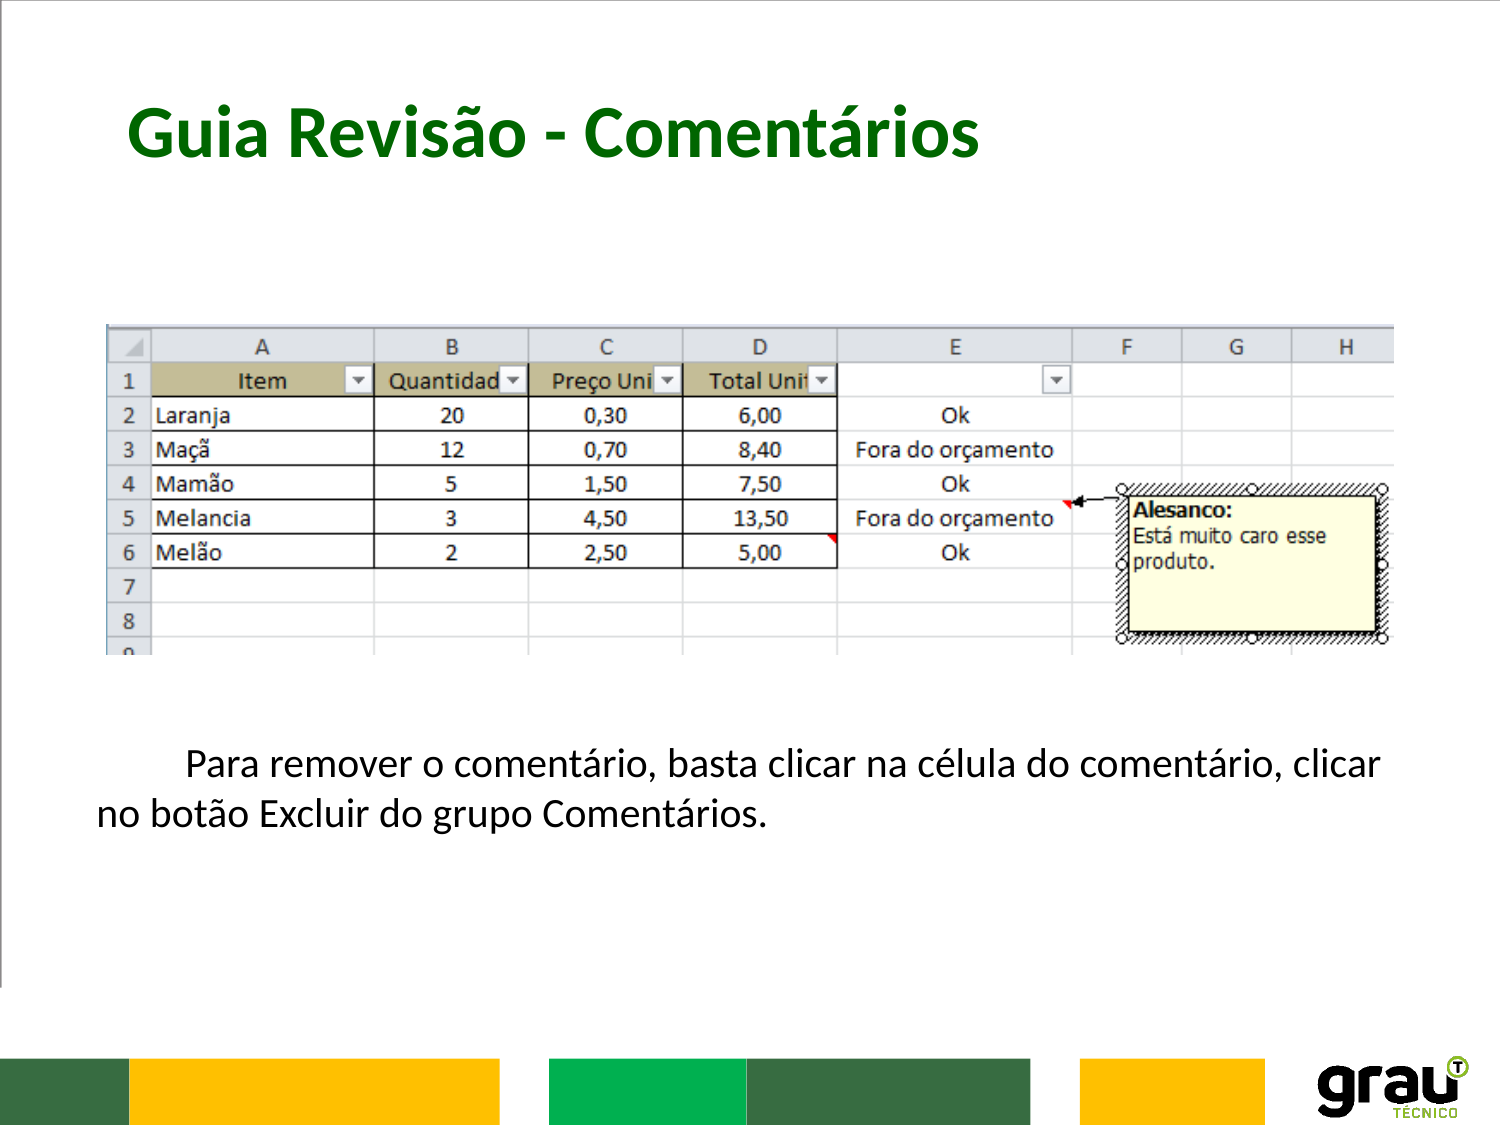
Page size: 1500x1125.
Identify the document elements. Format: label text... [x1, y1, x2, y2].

picture [0, 0, 1500, 987]
text_box Guia Revisão - Comentários [112, 7, 1388, 249]
text_box Para remover o comentário, basta clicar na célula do comentário, clicar no botão Excluir do grupo Comentários. [81, 728, 1444, 844]
picture [1316, 1055, 1470, 1121]
